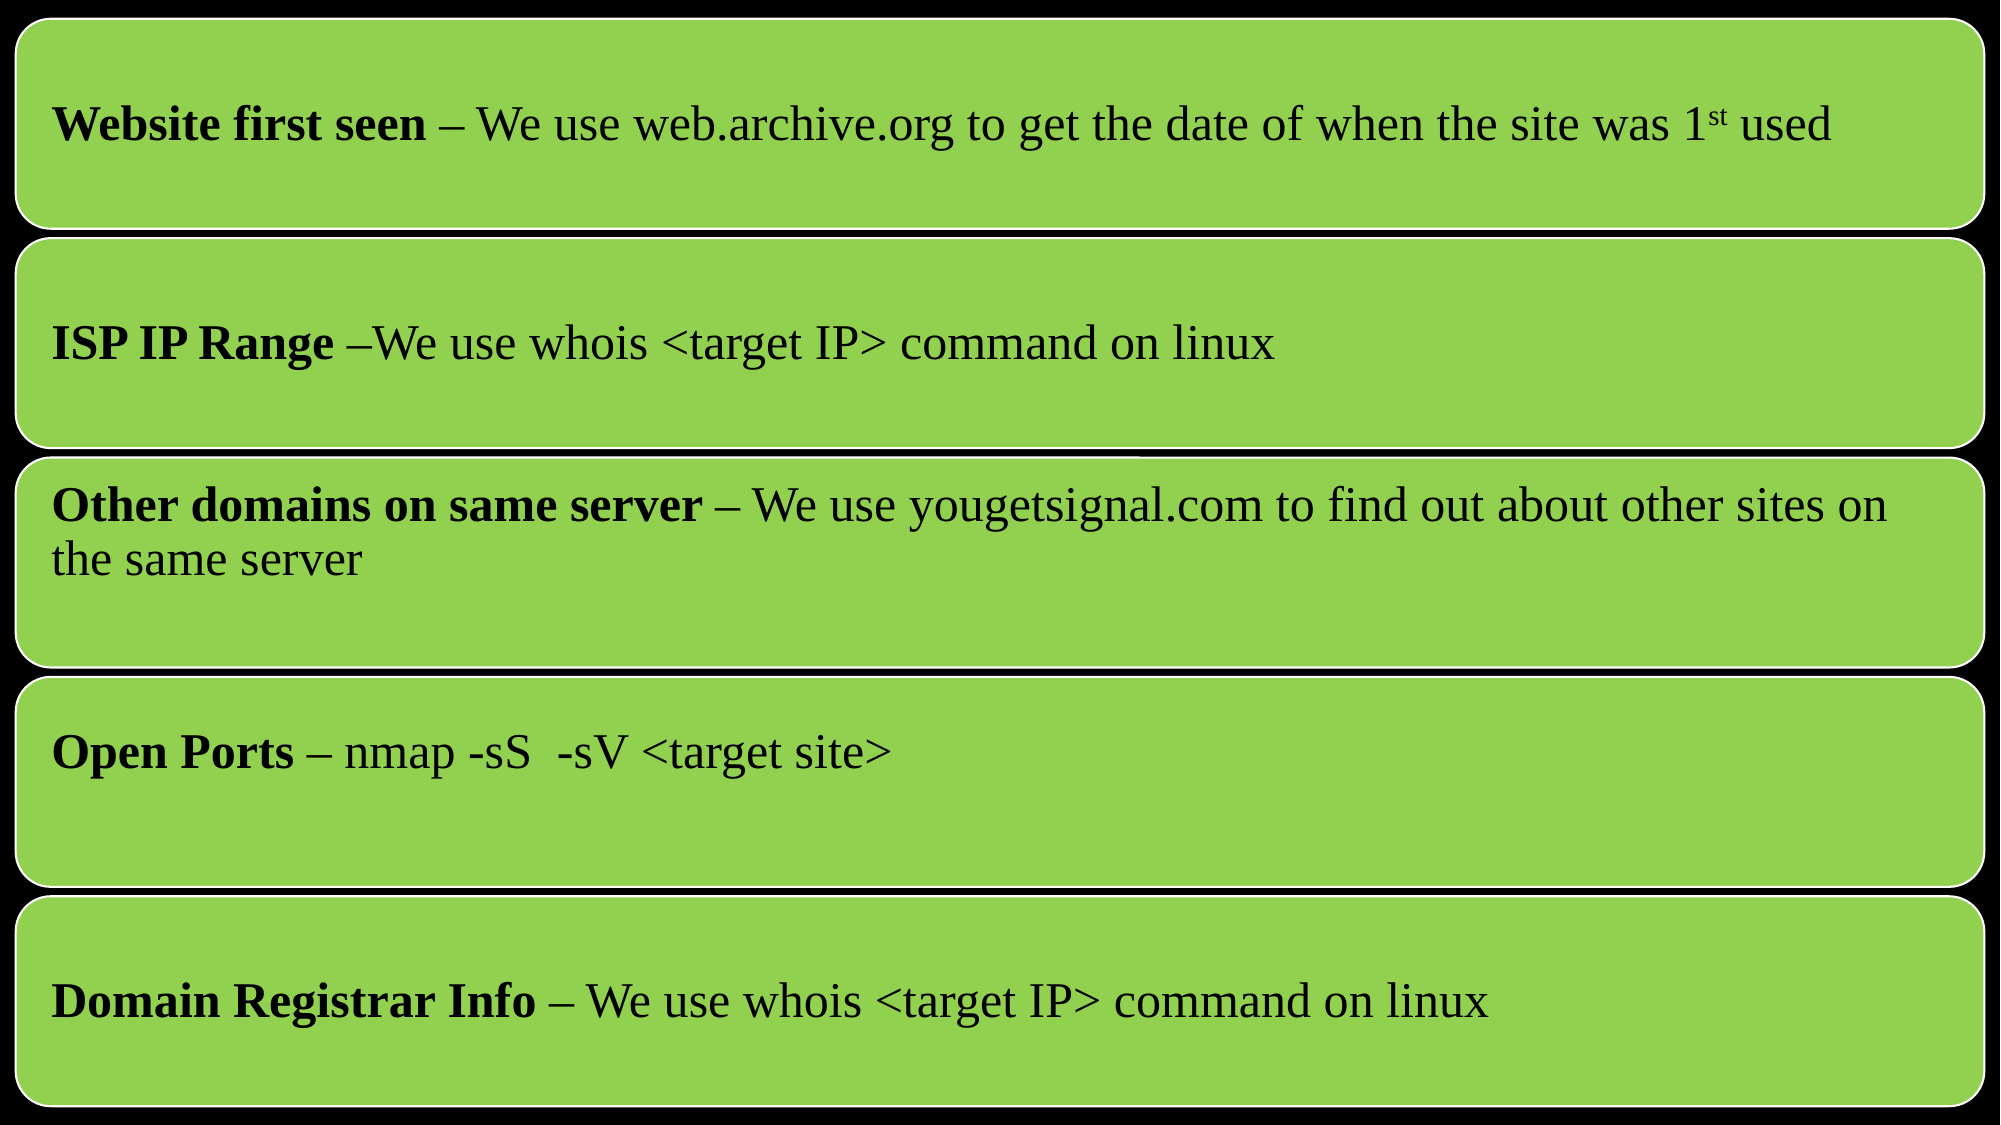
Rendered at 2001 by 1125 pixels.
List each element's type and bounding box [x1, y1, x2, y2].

text_box [15, 15, 1985, 1110]
